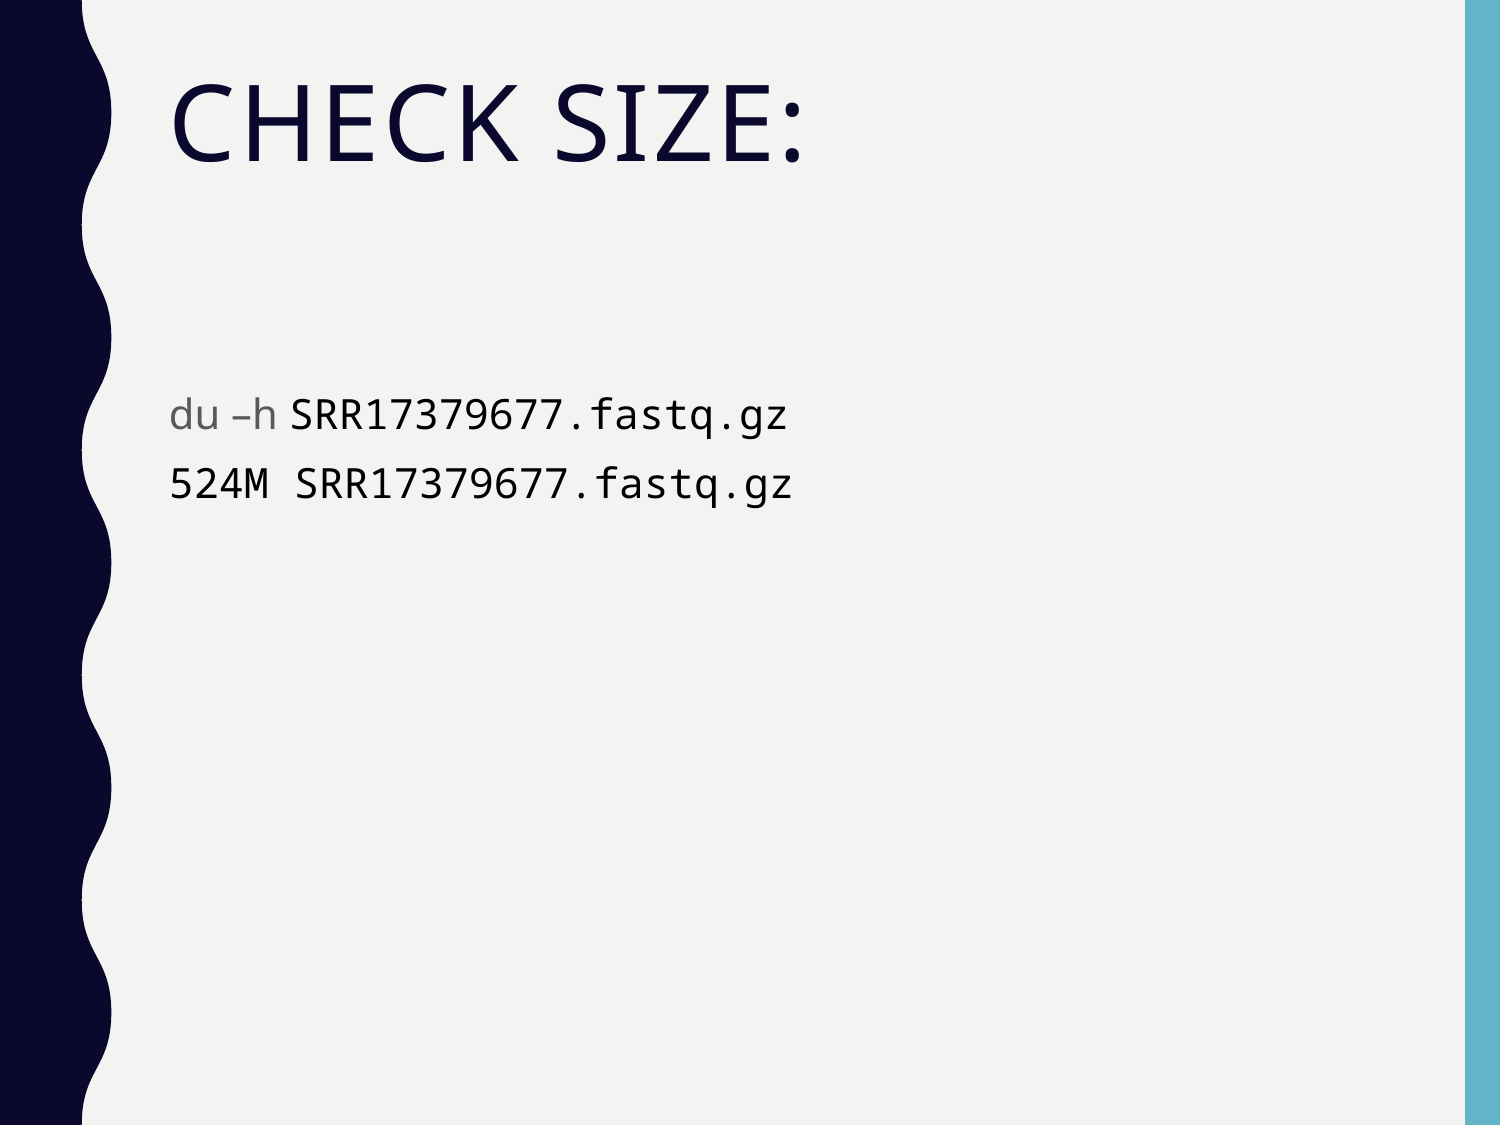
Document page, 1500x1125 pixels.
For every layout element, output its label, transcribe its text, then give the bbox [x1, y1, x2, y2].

title Check size: [154, 62, 1407, 308]
list du –h SRR17379677.fastq.gz 524M SRR17379677.fastq.gz [154, 375, 1407, 965]
